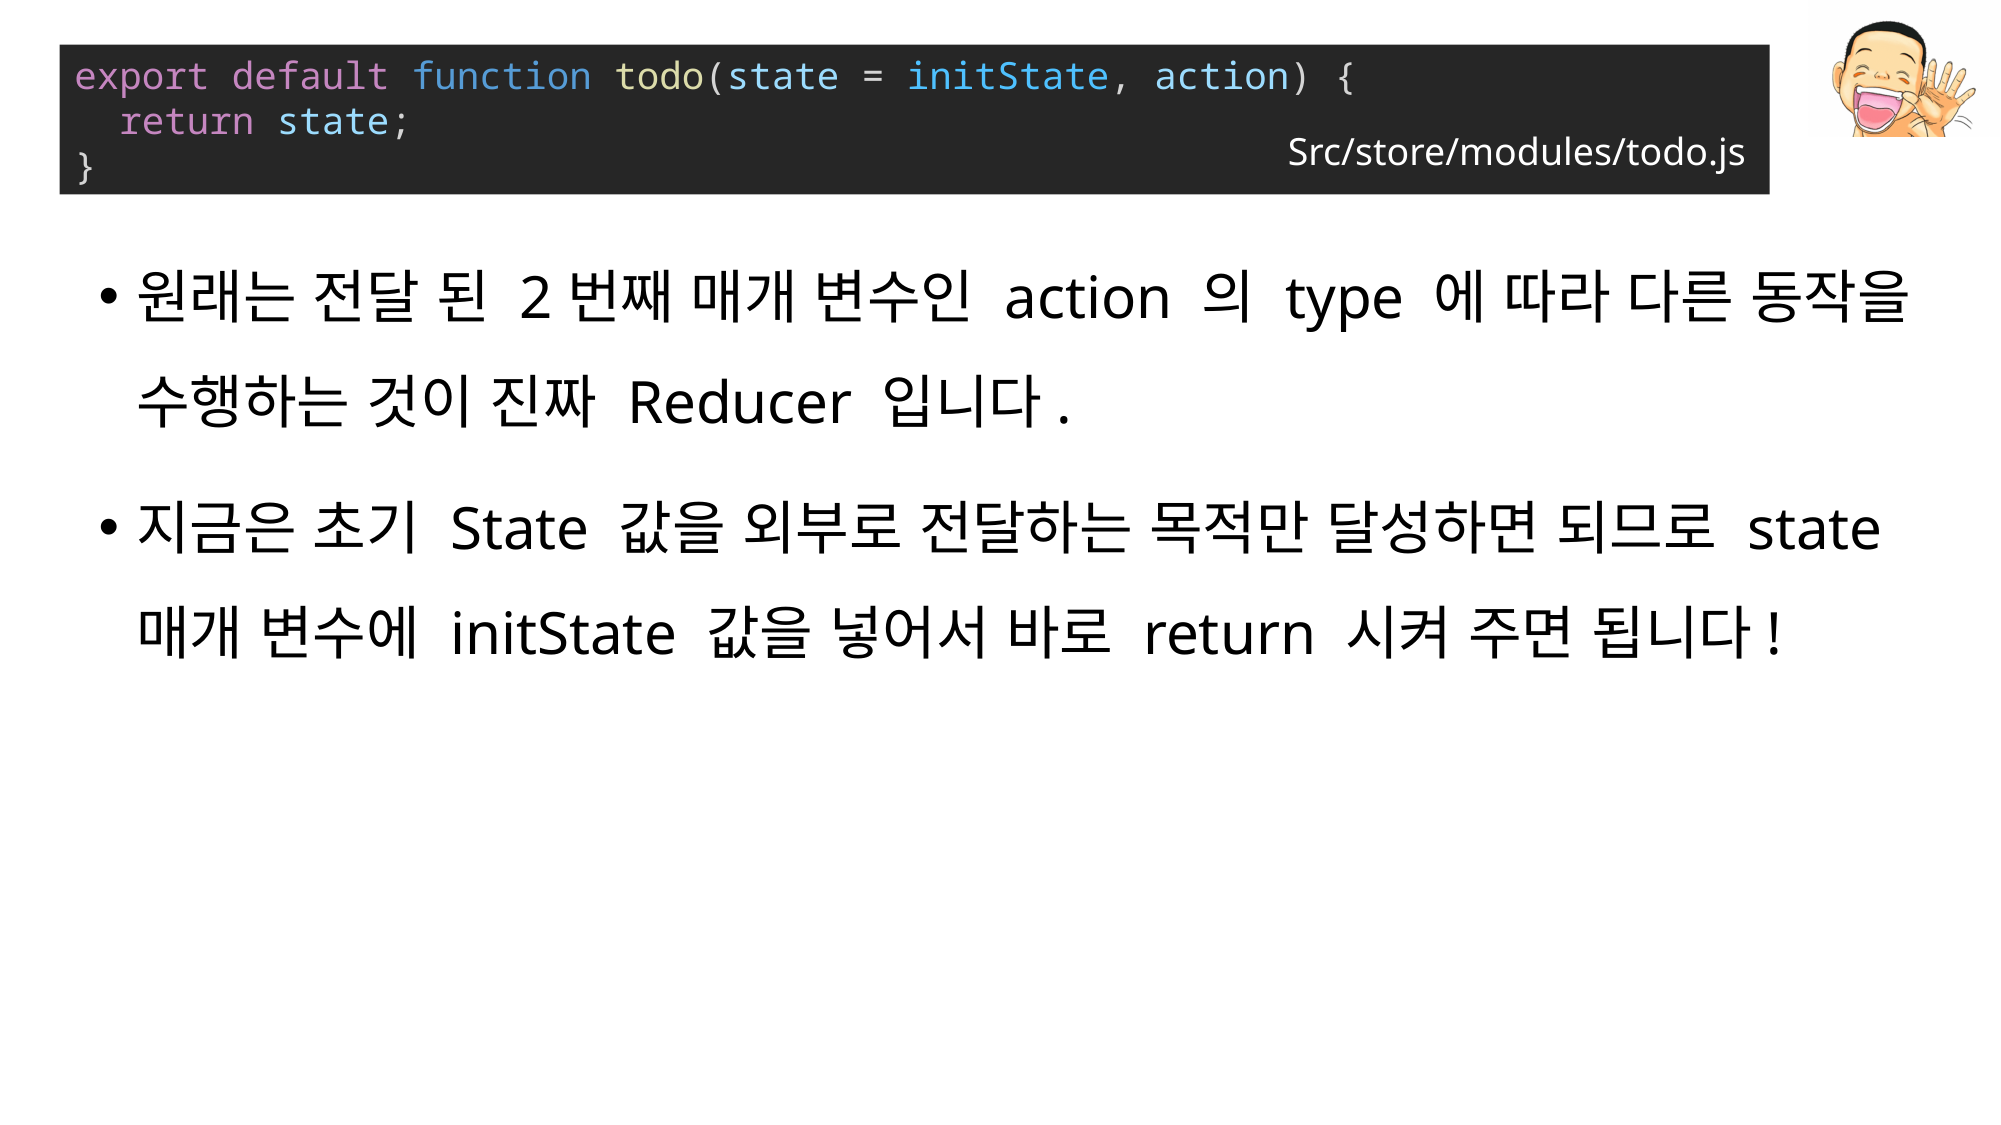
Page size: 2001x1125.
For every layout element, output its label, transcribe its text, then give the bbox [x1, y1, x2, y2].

picture [1808, 0, 2000, 137]
text_box Src/store/modules/todo.js [1273, 120, 1762, 181]
text_box export default function todo(state = initState, action) { return state; } [59, 44, 1770, 195]
list 원래는 전달 된 2번째 매개 변수인 action 의 type 에 따라 다른 동작을 수행하는 것이 진짜 Reducer 입니다. 지금은 초기 State 값을 외부로 전달하는 목적만 달성하면 되므로 state 매개 변수에 initState 값을 넣어서 바로 return 시켜 주면 됩니다! [83, 217, 1931, 1125]
